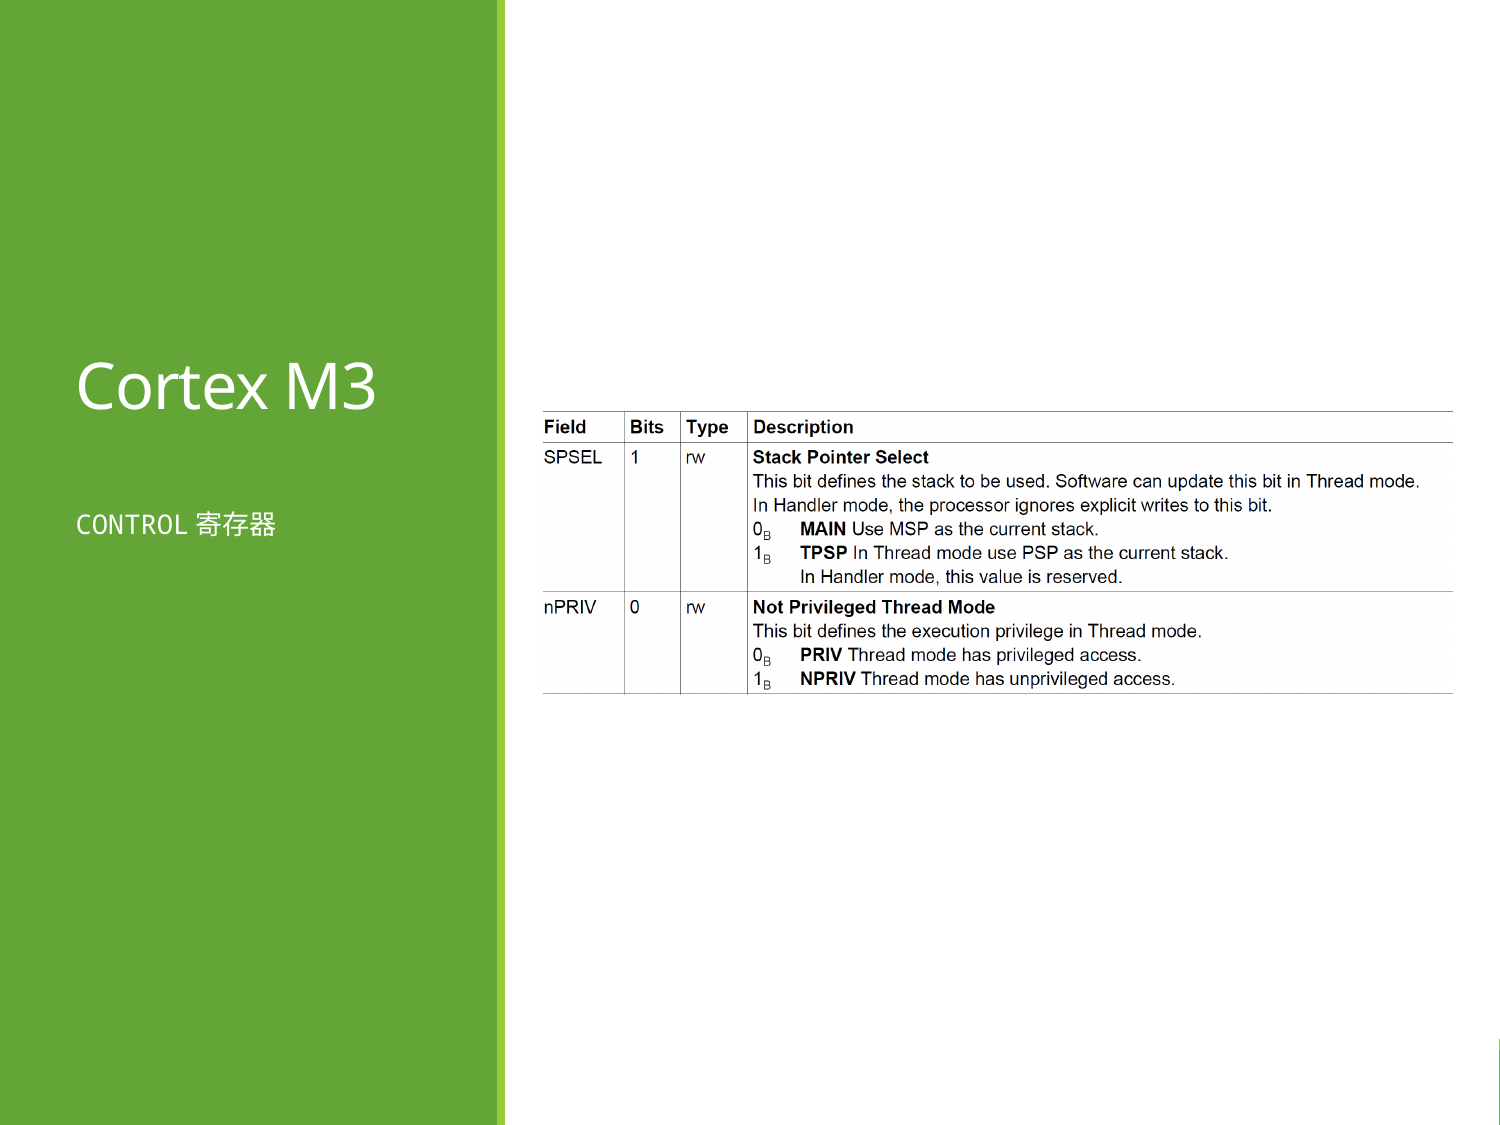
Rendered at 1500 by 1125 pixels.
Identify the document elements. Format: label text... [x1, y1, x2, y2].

list CONTROL寄存器 [60, 435, 441, 983]
text_box [0, 0, 496, 1125]
picture [537, 405, 1454, 698]
text_box [496, 0, 506, 1125]
text_box [506, 0, 1500, 1125]
title Cortex M3 [60, 84, 441, 430]
